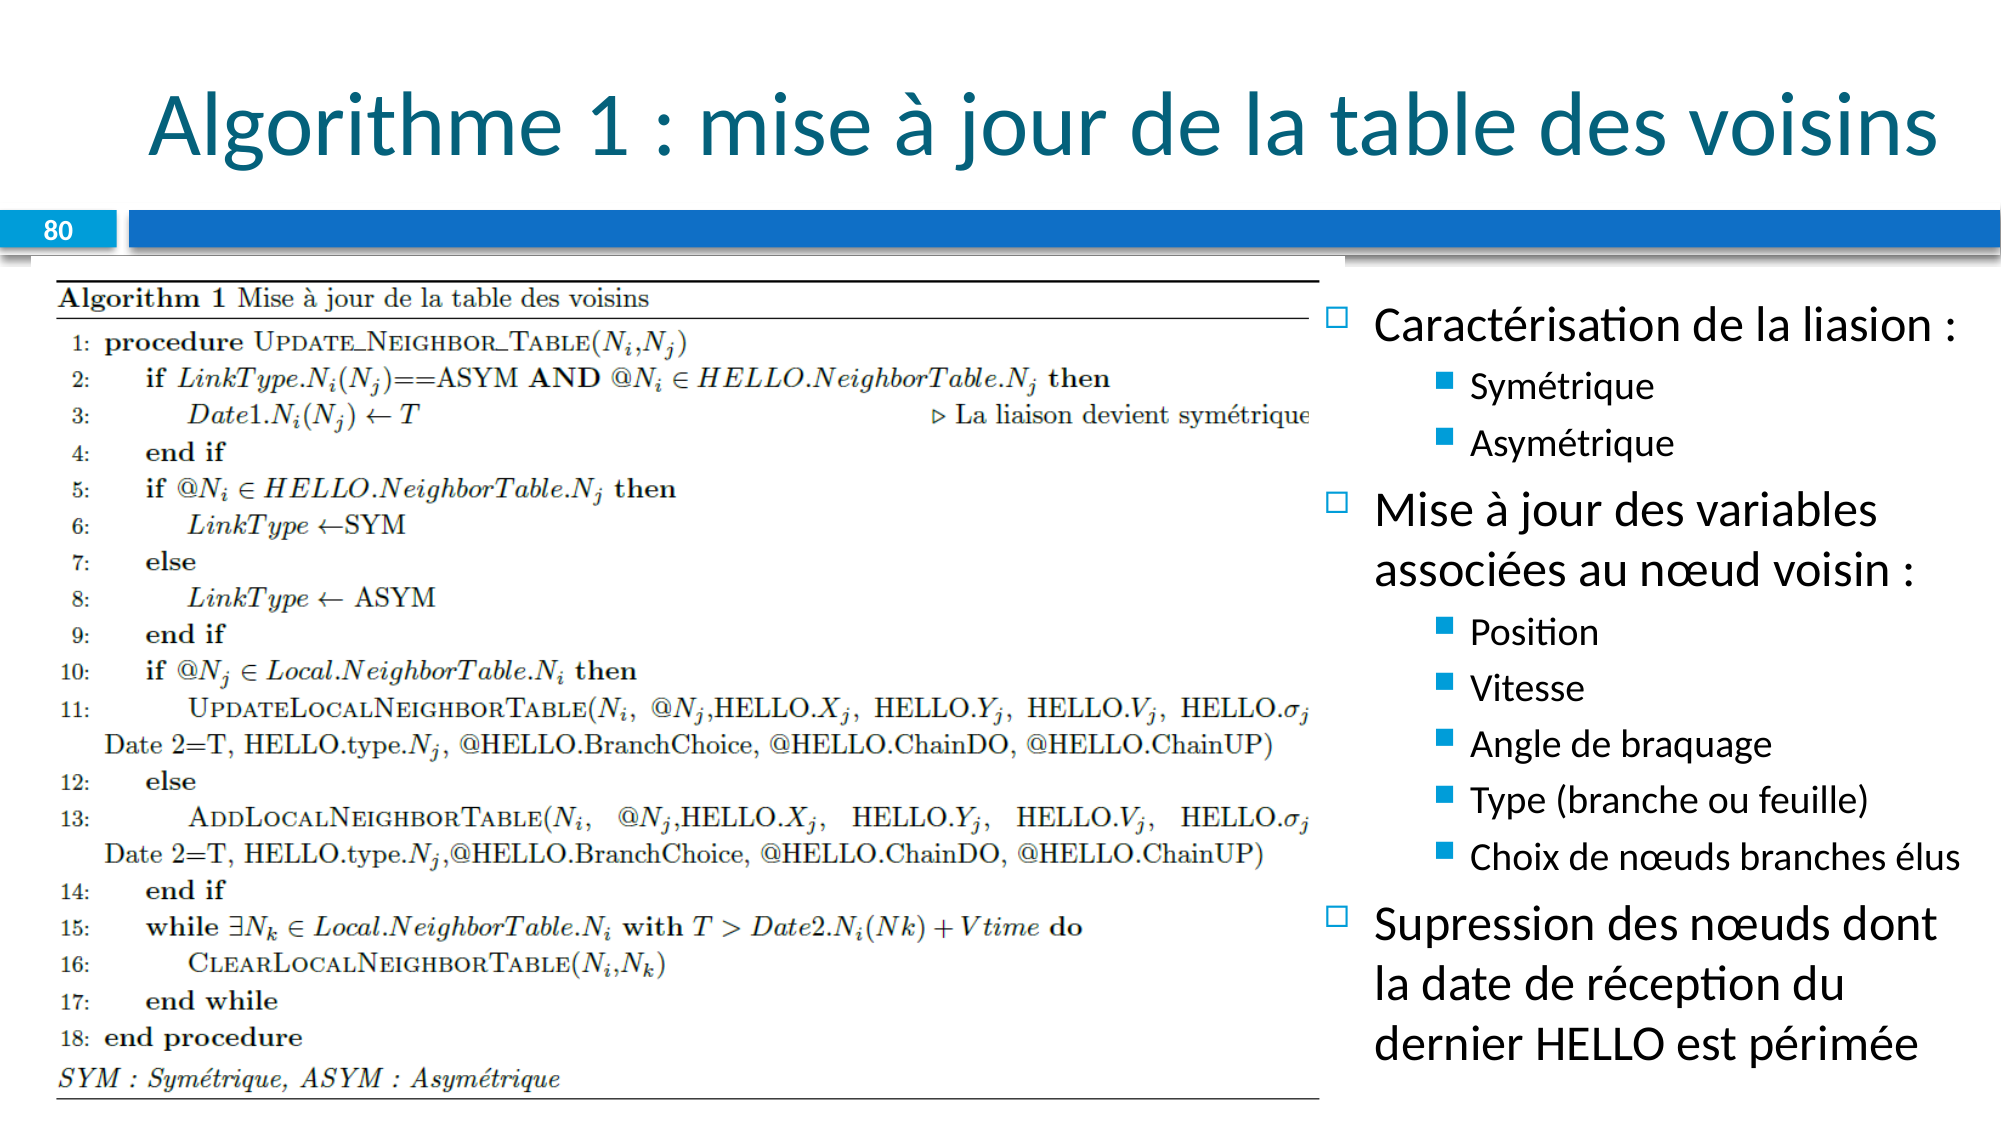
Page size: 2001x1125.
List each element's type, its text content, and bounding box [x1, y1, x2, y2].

list Caractérisation de la liasion : Symétrique Asymétrique Mise à jour des variables associées au nœud voisin : Position Vitesse Angle de braquage Type (branche ou feuille) Choix de nœuds branches élus Supression des nœuds dont la date de réception du dernier HELLO est périmée [1350, 283, 2000, 1094]
picture [1329, 309, 1345, 325]
slide_number 80 [0, 208, 117, 249]
picture [1329, 494, 1345, 510]
picture [31, 255, 1345, 1125]
picture [1329, 908, 1345, 924]
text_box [1411, 334, 1988, 791]
title Algorithme 1 : mise à jour de la table des voisins [133, 37, 2000, 200]
